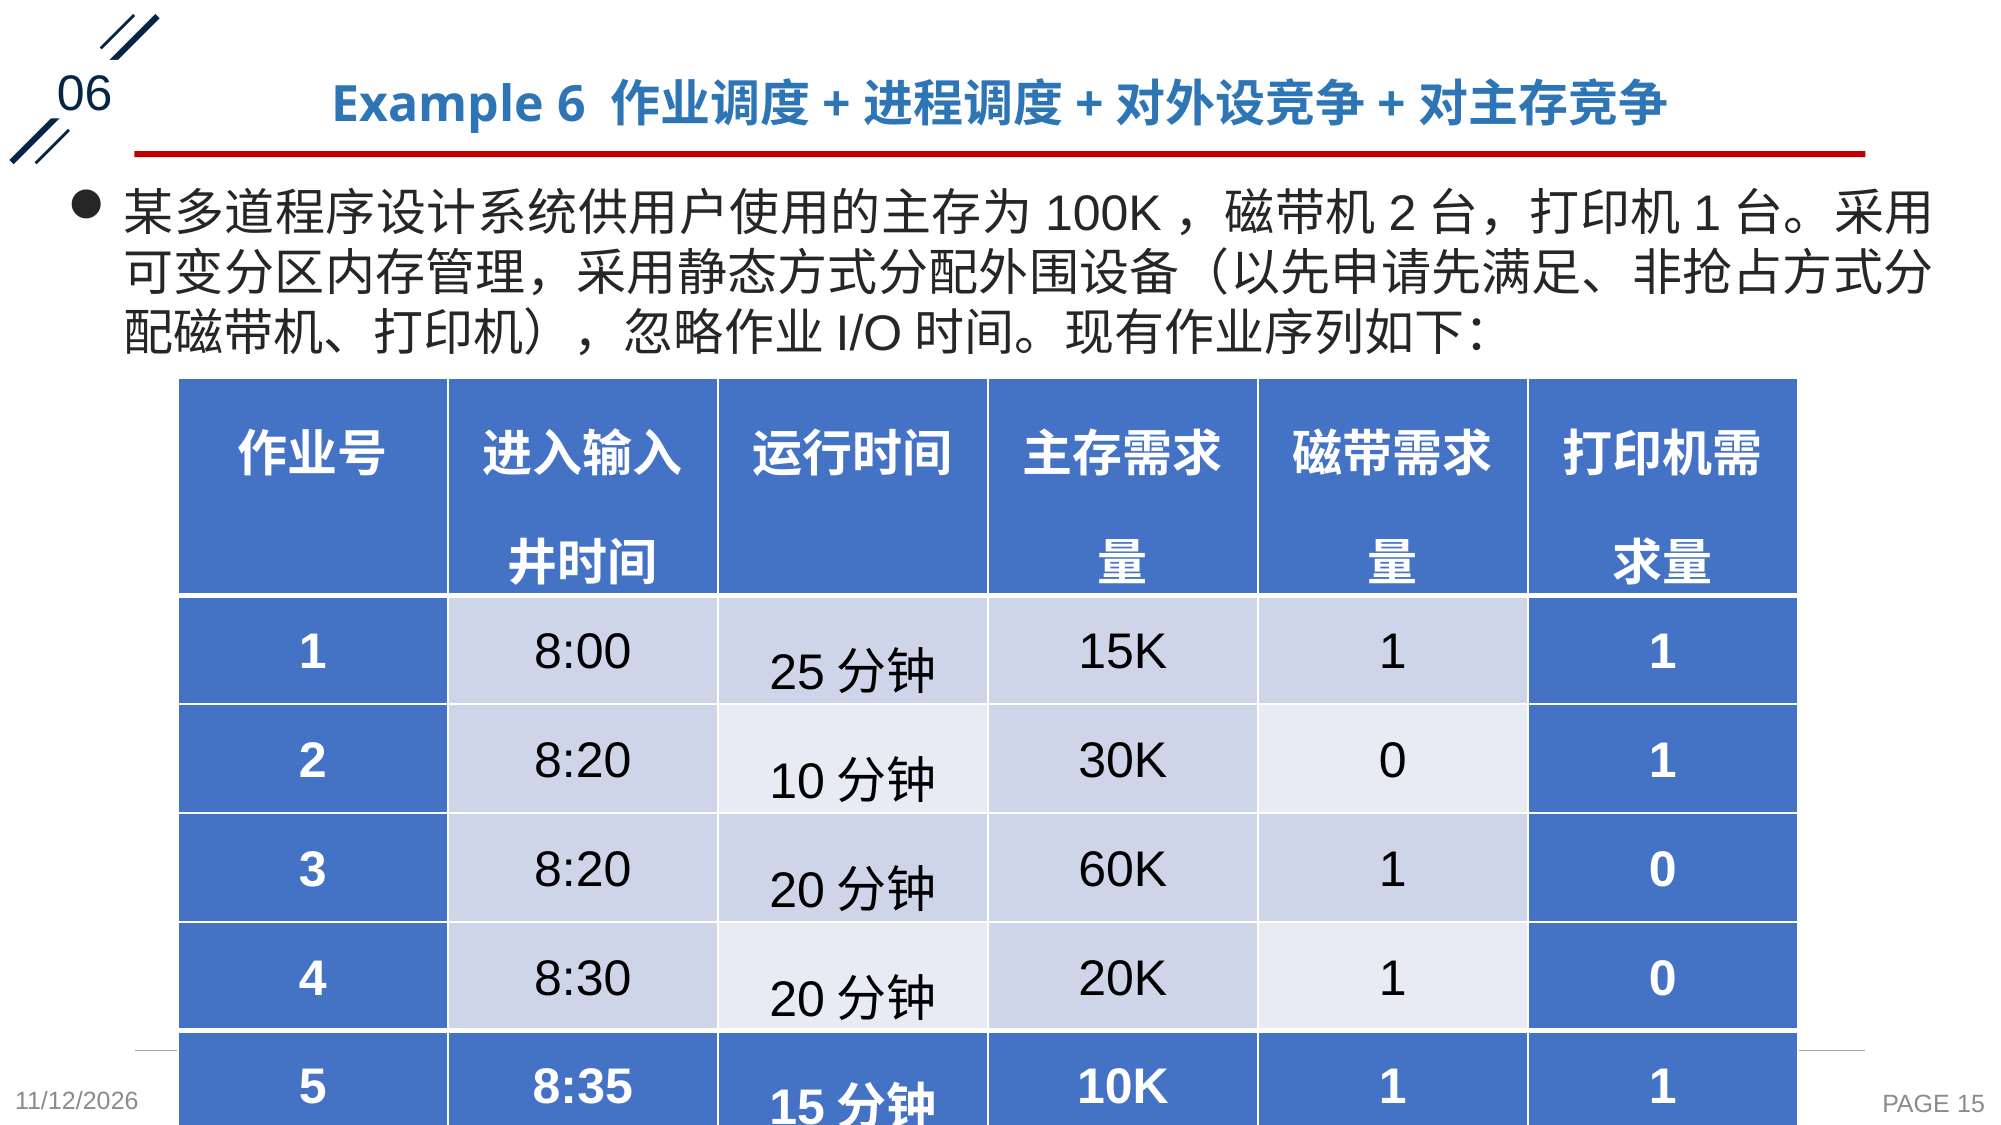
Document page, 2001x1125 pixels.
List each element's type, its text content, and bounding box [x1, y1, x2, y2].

table_cell 15分钟 [719, 1033, 987, 1125]
table_cell 4 [179, 923, 447, 1028]
title Example 6 作业调度+进程调度+对外设竞争+对主存竞争 [134, 59, 1866, 150]
slide_number PAGE 15 [1799, 1077, 2000, 1125]
table_header 作业号 [179, 379, 447, 593]
table_cell 1 [1259, 598, 1527, 703]
table_cell 0 [1529, 923, 1797, 1028]
table_cell 8:35 [449, 1033, 717, 1125]
table_cell 5 [179, 1033, 447, 1125]
table_cell 1 [1259, 1033, 1527, 1125]
list 06 [34, 59, 135, 119]
table_cell 25分钟 [719, 598, 987, 703]
table_cell 8:00 [449, 598, 717, 703]
table_cell 30K [989, 705, 1257, 812]
table_cell 60K [989, 814, 1257, 921]
list 某多道程序设计系统供用户使用的主存为100K，磁带机2台，打印机1台。采用可变分区内存管理，采用静态方式分配外围设备（以先申请先满足、非抢占方式分配磁带机、打印机），忽略作业I/O时间。现有作业序列如下： [52, 172, 1950, 1093]
table_cell 1 [1259, 923, 1527, 1028]
table_header 进入输入 井时间 [449, 379, 717, 593]
table_cell 3 [179, 814, 447, 921]
table_cell 1 [1529, 1033, 1797, 1125]
table_header 磁带需求量 [1259, 379, 1527, 518]
table_cell 20分钟 [719, 814, 987, 921]
table_cell 1 [179, 598, 447, 703]
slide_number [0, 1073, 177, 1125]
table_cell 8:20 [449, 705, 717, 812]
table_cell 0 [1529, 814, 1797, 921]
table_cell 20分钟 [719, 923, 987, 1028]
text_box [587, 518, 2000, 594]
table_cell 8:20 [449, 814, 717, 921]
table_cell 1 [1529, 598, 1797, 703]
table_header 打印机需求量 [1529, 379, 1797, 518]
table_cell 8:30 [449, 923, 717, 1028]
table_cell 10K [989, 1033, 1257, 1125]
table_cell 2 [179, 705, 447, 812]
table_cell 1 [1529, 705, 1797, 812]
table_header 主存需求量 [989, 379, 1257, 518]
table_header 运行时间 [719, 379, 987, 518]
table_cell 1 [1259, 814, 1527, 921]
table_cell 20K [989, 923, 1257, 1028]
table_cell 0 [1259, 705, 1527, 812]
table_cell 10分钟 [719, 705, 987, 812]
table_cell 15K [989, 598, 1257, 703]
